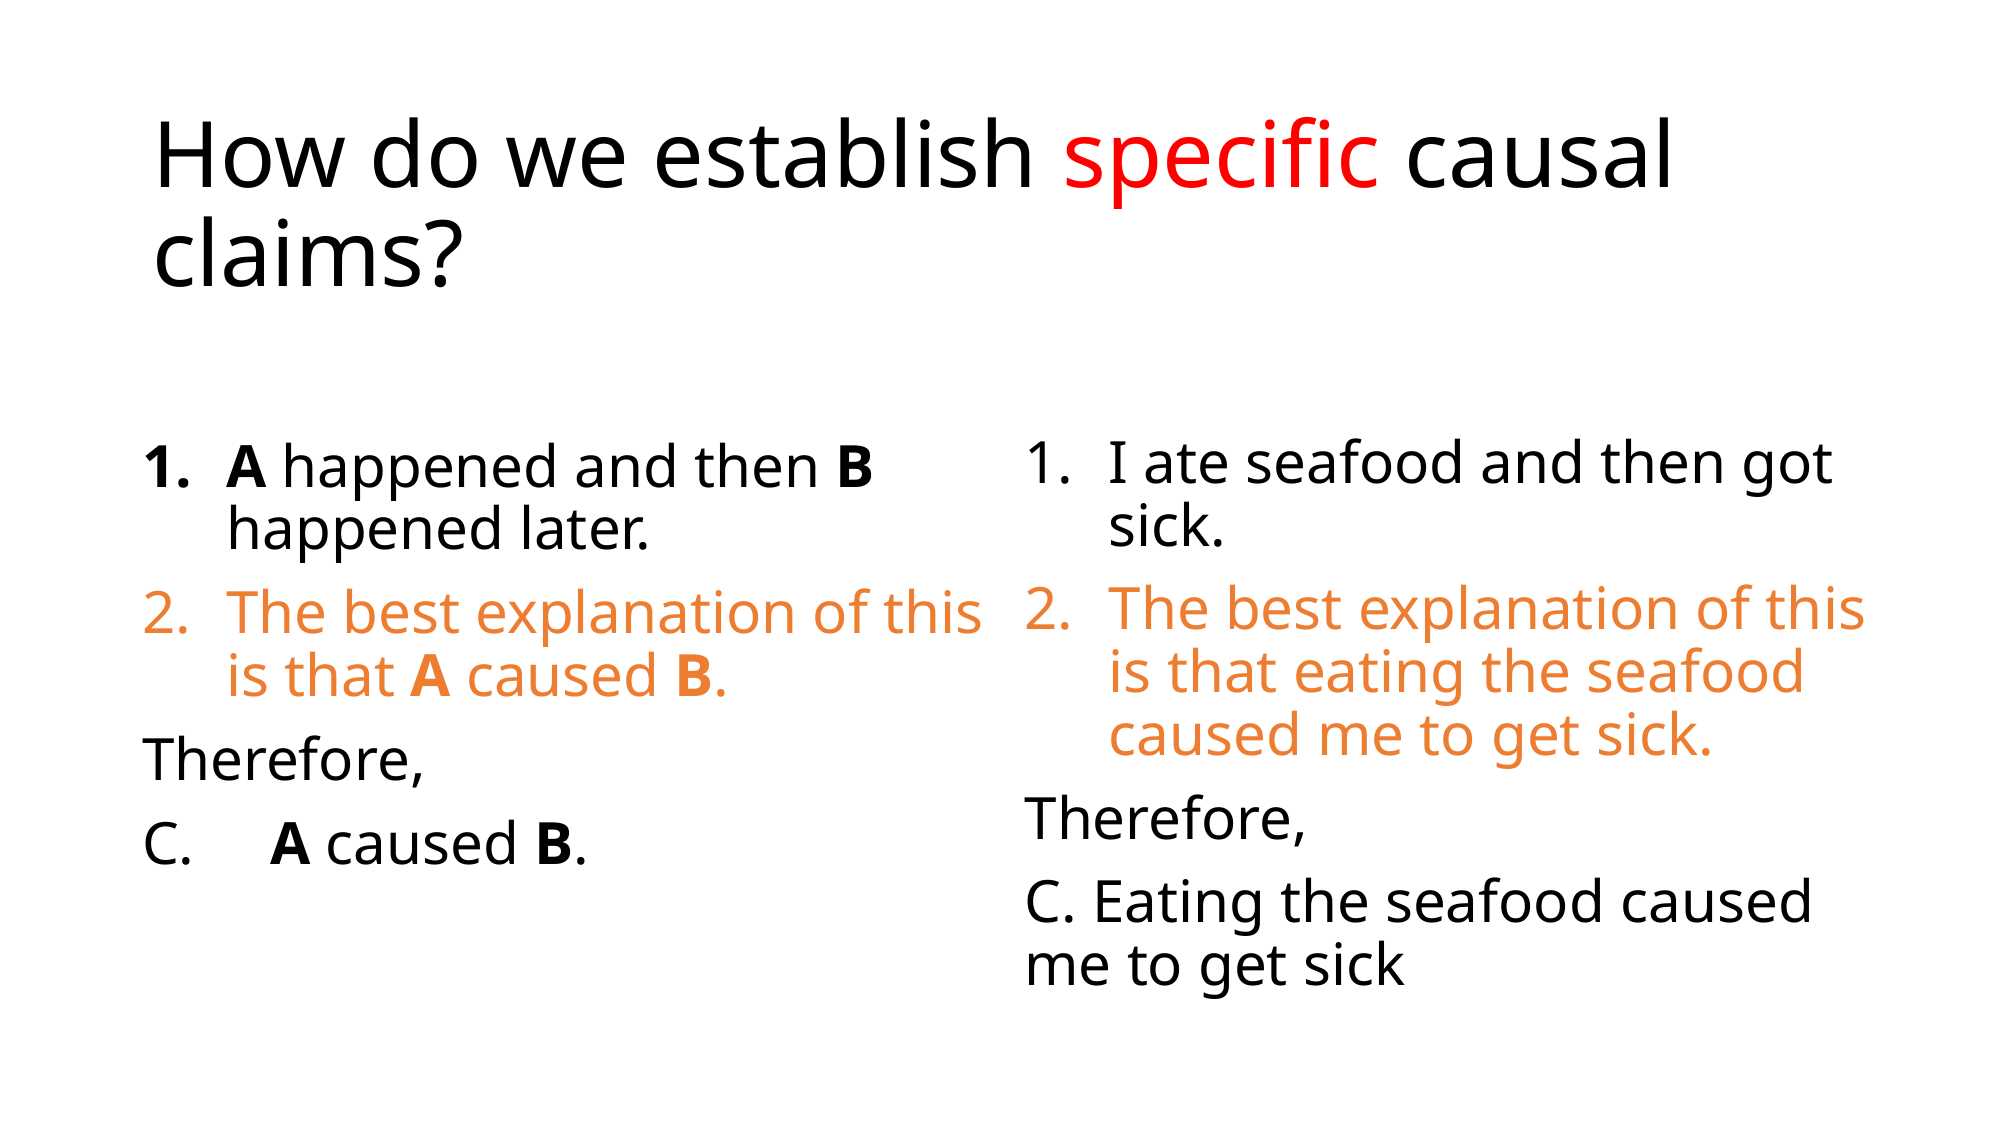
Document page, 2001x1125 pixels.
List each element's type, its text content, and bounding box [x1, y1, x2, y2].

list A happened and then B happened later. The best explanation of this is that A caused B. Therefore, C. A caused B. [127, 338, 1000, 1053]
text_box I ate seafood and then got sick. The best explanation of this is that eating the seafood caused me to get sick. Therefore, C. Eating the seafood caused me to get sick [1009, 334, 1883, 1049]
title How do we establish specific causal claims? [137, 98, 1863, 316]
